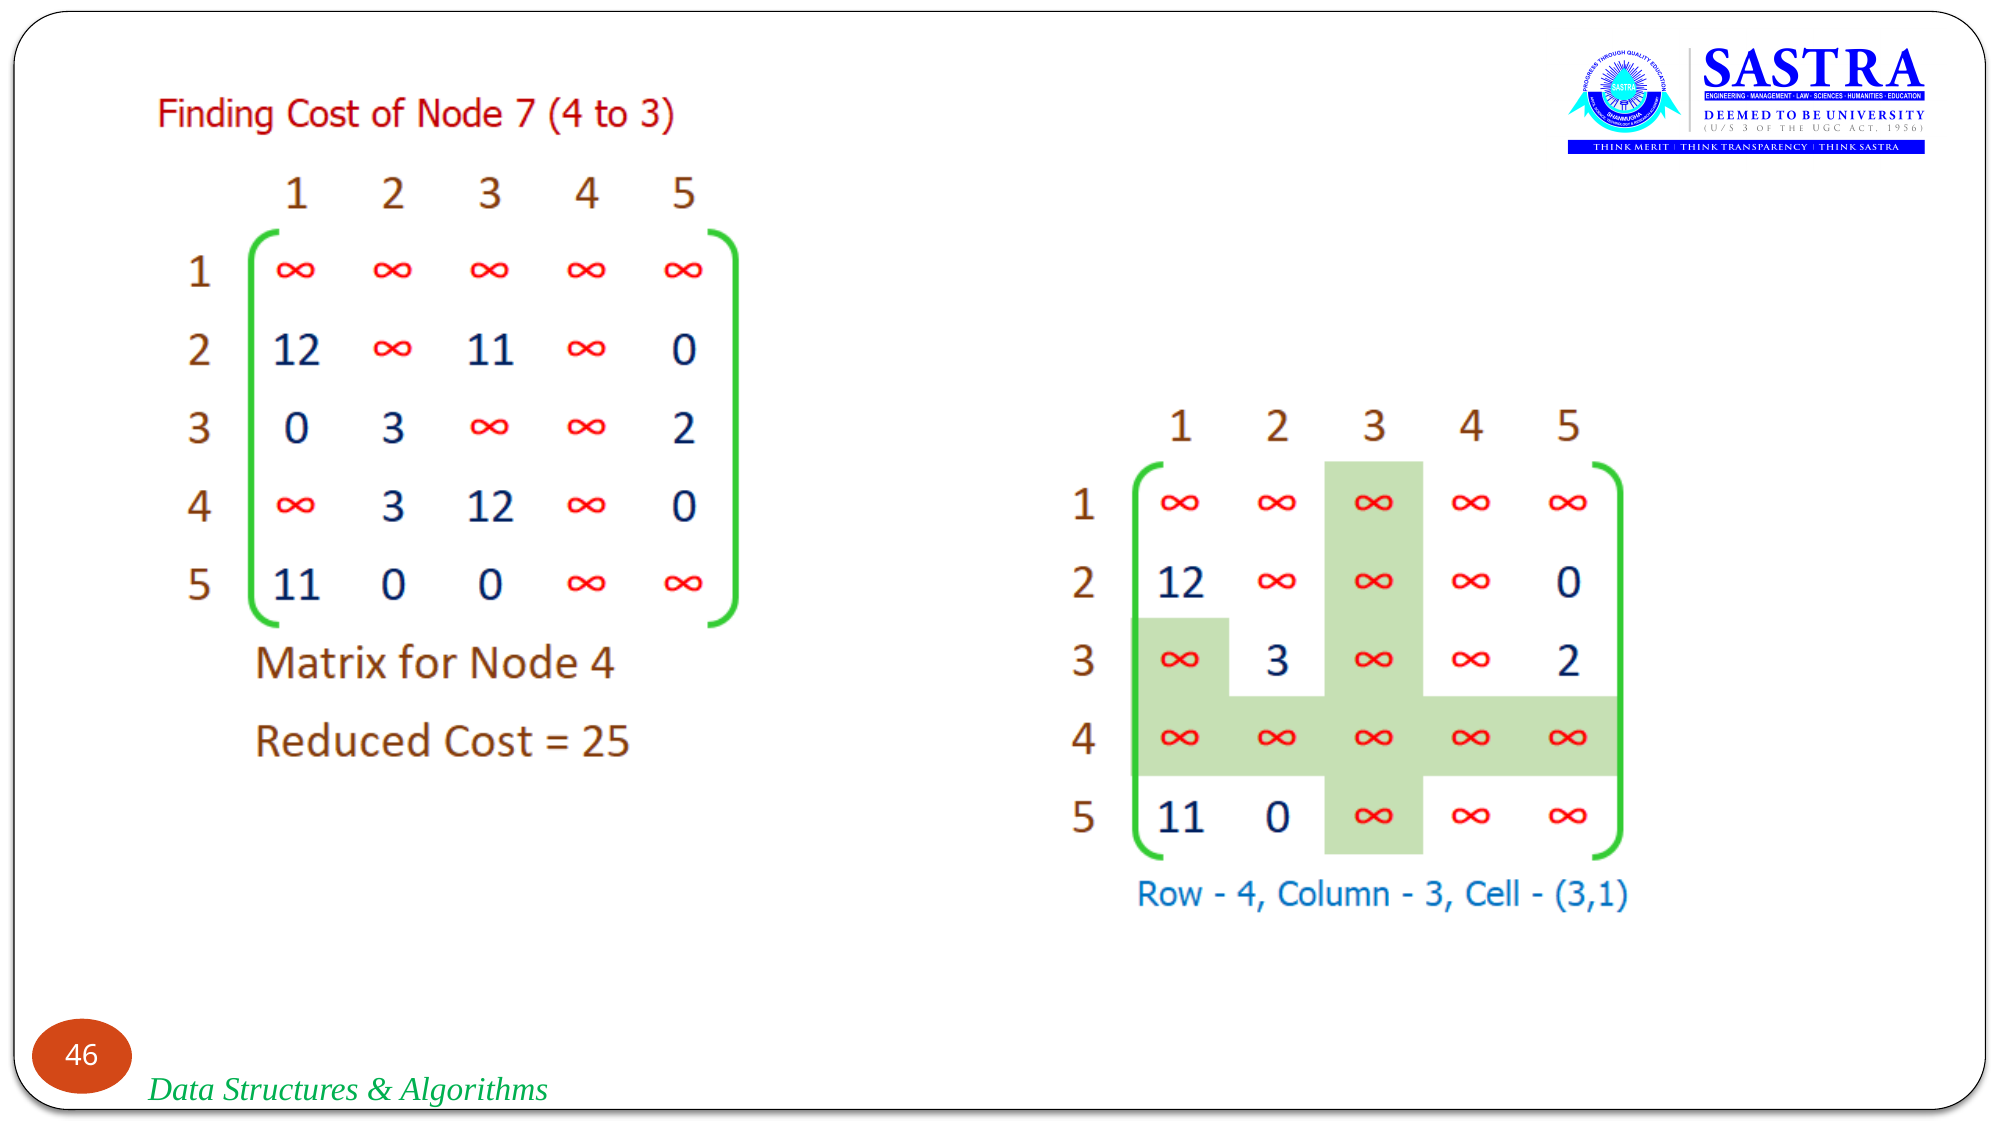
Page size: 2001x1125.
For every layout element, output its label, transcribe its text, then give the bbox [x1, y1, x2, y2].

slide_number 46 [32, 1018, 132, 1094]
picture [1037, 374, 1680, 962]
picture [130, 74, 812, 785]
picture [1546, 28, 1947, 172]
footer Data Structures & Algorithms [133, 1050, 1000, 1125]
